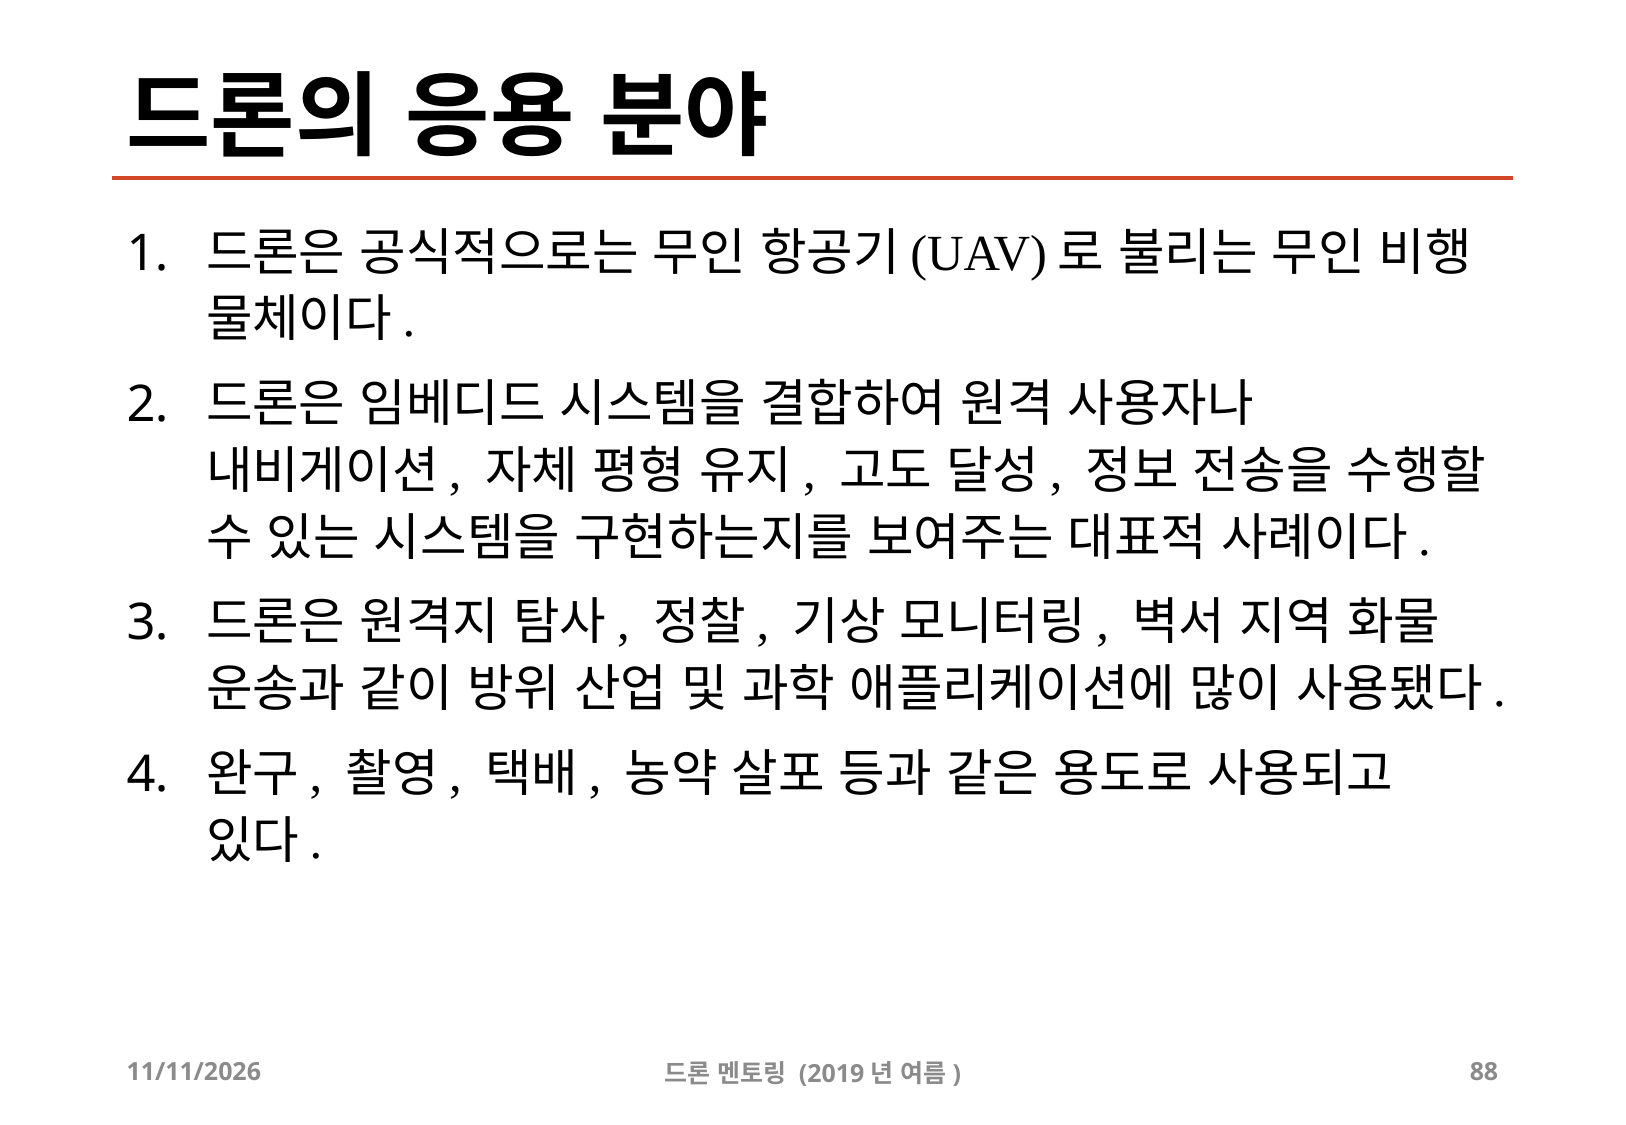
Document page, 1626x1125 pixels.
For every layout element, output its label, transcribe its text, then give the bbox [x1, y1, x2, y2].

title 드론의 응용 분야 [111, 59, 1514, 179]
list 드론은 공식적으로는 무인 항공기(UAV)로 불리는 무인 비행 물체이다. 드론은 임베디드 시스템을 결합하여 원격 사용자나 내비게이션, 자체 평형 유지, 고도 달성, 정보 전송을 수행할 수 있는 시스템을 구현하는지를 보여주는 대표적 사례이다. 드론은 원격지 탐사, 정찰, 기상 모니터링, 벽서 지역 화물 운송과 같이 방위 산업 및 과학 애플리케이션에 많이 사용됐다. 완구, 촬영, 택배, 농약 살포 등과 같은 용도로 사용되고 있다. [111, 205, 1514, 1014]
slide_number 88 [1433, 1042, 1514, 1103]
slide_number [111, 1042, 303, 1103]
footer 드론 멘토링 (2019년 여름) [538, 1042, 1087, 1103]
